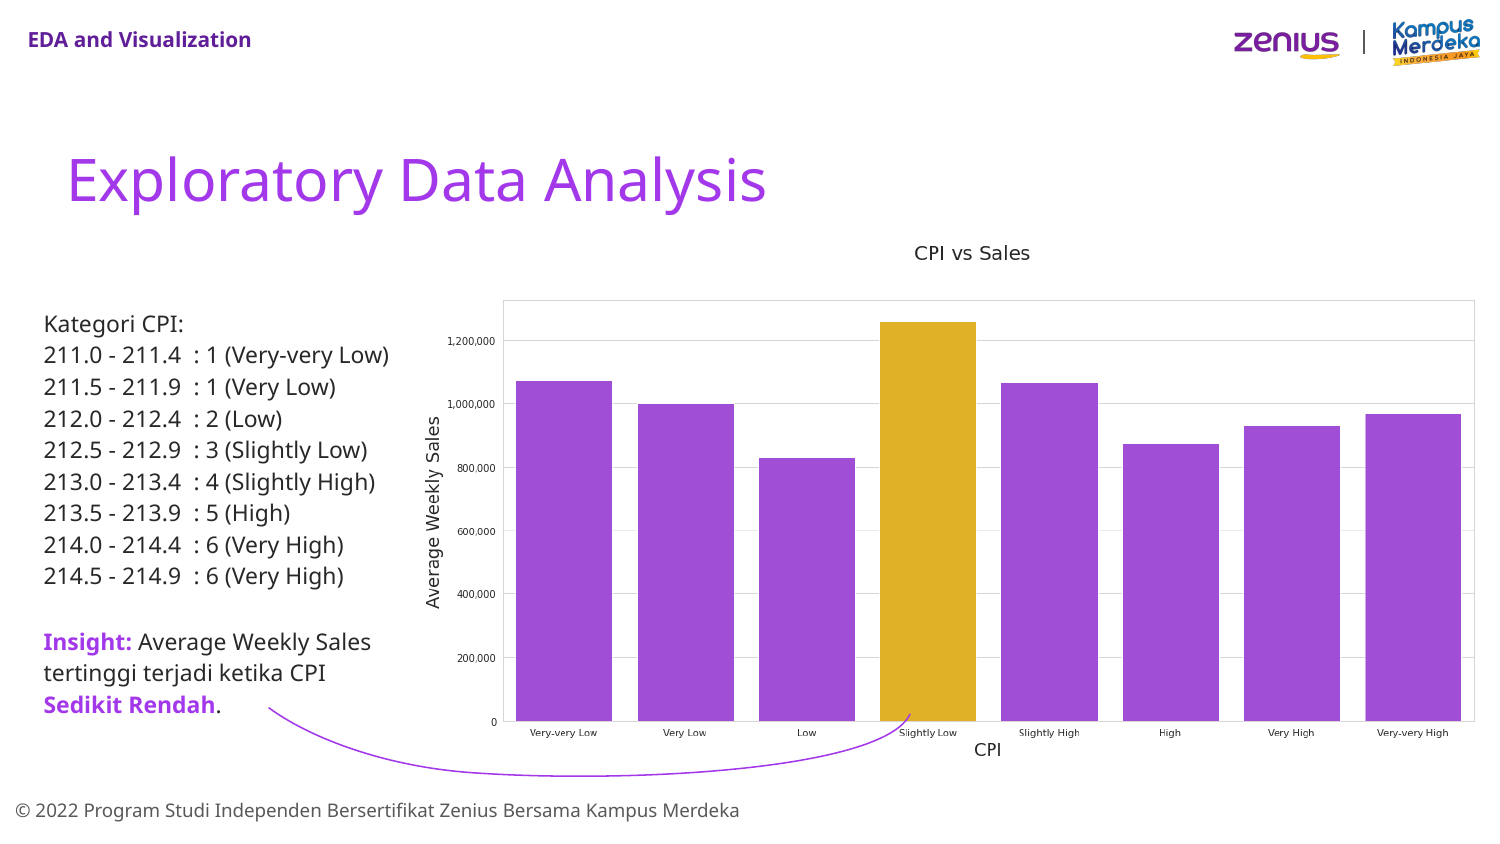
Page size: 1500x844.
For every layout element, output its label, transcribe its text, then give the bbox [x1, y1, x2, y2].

picture [419, 237, 1480, 765]
text_box © 2022 Program Studi Independen Bersertifikat Zenius Bersama Kampus Merdeka [0, 787, 1468, 833]
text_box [1230, 15, 1480, 69]
text_box EDA and Visualization [12, 14, 1011, 65]
list Kategori CPI: 211.0 - 211.4 : 1 (Very-very Low) 211.5 - 211.9 : 1 (Very Low) 212.0 - 212.4 : 2 (Low) 212.5 - 212.9 : 3 (Slightly Low) 213.0 - 213.4 : 4 (Slightly High) 213.5 - 213.9 : 5 (High) 214.0 - 214.4 : 6 (Very High) 214.5 - 214.9 : 6 (Very High) [28, 300, 414, 595]
text_box [268, 707, 414, 766]
title Exploratory Data Analysis [51, 110, 1443, 245]
text_box [476, 773, 686, 777]
list Insight: Average Weekly Sales tertinggi terjadi ketika CPI Sedikit Rendah. [28, 608, 406, 725]
